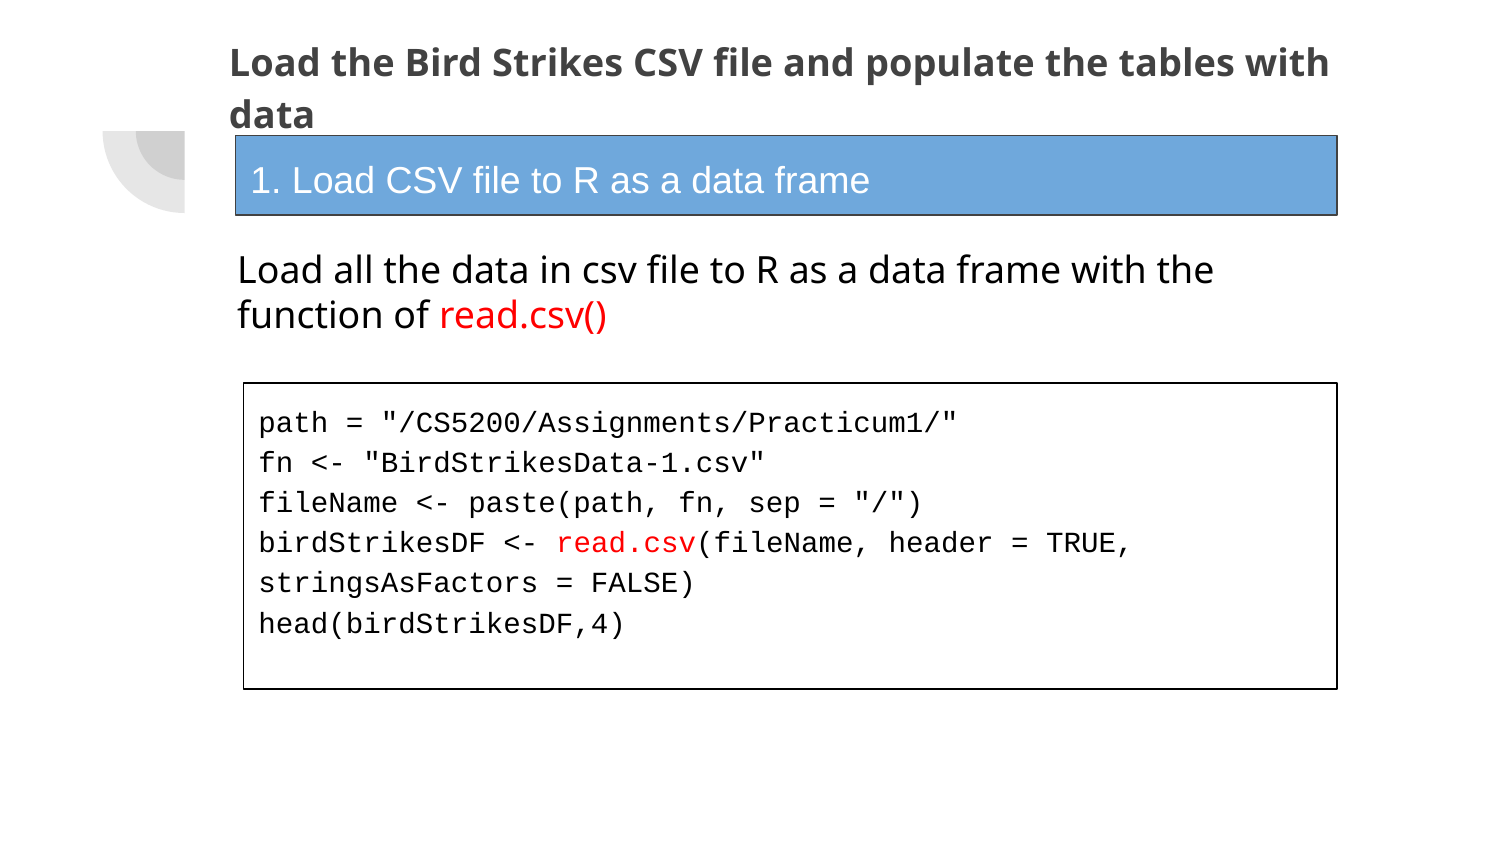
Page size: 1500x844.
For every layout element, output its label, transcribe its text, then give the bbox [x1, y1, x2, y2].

list Load all the data in csv file to R as a data frame with the function of read.csv() [147, 230, 1301, 356]
text_box 1. Load CSV file to R as a data frame [235, 135, 1337, 216]
text_box path = "/CS5200/Assignments/Practicum1/" fn <- "BirdStrikesData-1.csv" fileName <- paste(path, fn, sep = "/") birdStrikesDF <- read.csv(fileName, header = TRUE, stringsAsFactors = FALSE) head(birdStrikesDF,4) [243, 382, 1337, 689]
title Load the Bird Strikes CSV file and populate the tables with data [213, 16, 1402, 96]
